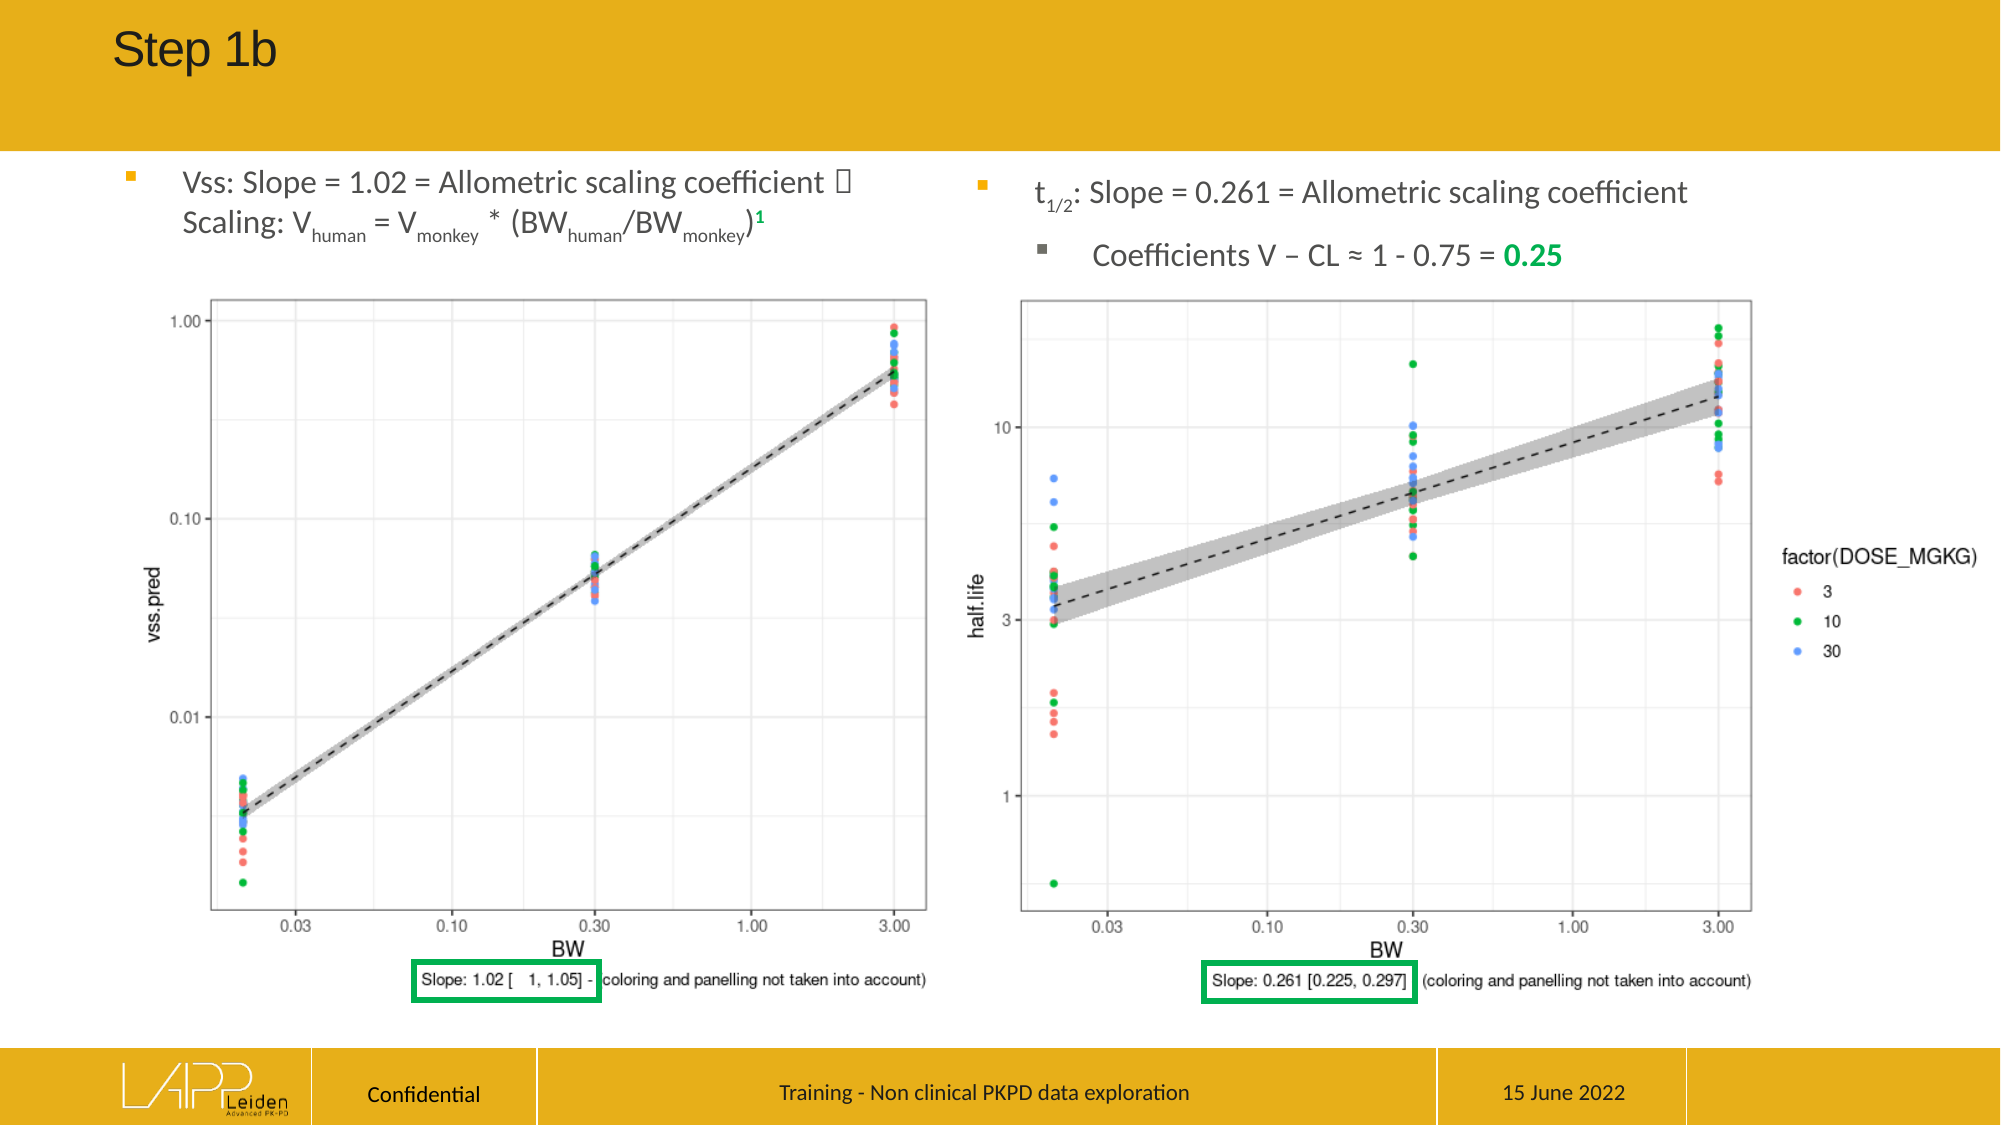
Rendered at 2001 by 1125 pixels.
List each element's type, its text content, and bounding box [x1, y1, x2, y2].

title Step 1b [112, 22, 1894, 77]
footer Training - Non clinical PKPD data exploration [548, 1061, 1422, 1122]
picture [85, 1018, 322, 1125]
text_box t1/2: Slope = 0.261 = Allometric scaling coefficient Coefficients V – CL ≈ 1 - 0.75 = 0.25 [960, 163, 1786, 291]
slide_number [1451, 1060, 1677, 1121]
picture [135, 289, 1991, 1000]
text_box Vss: Slope = 1.02 = Allometric scaling coefficient  Scaling: Vhuman = Vmonkey * (BWhuman/BWmonkey)1 [108, 157, 934, 949]
